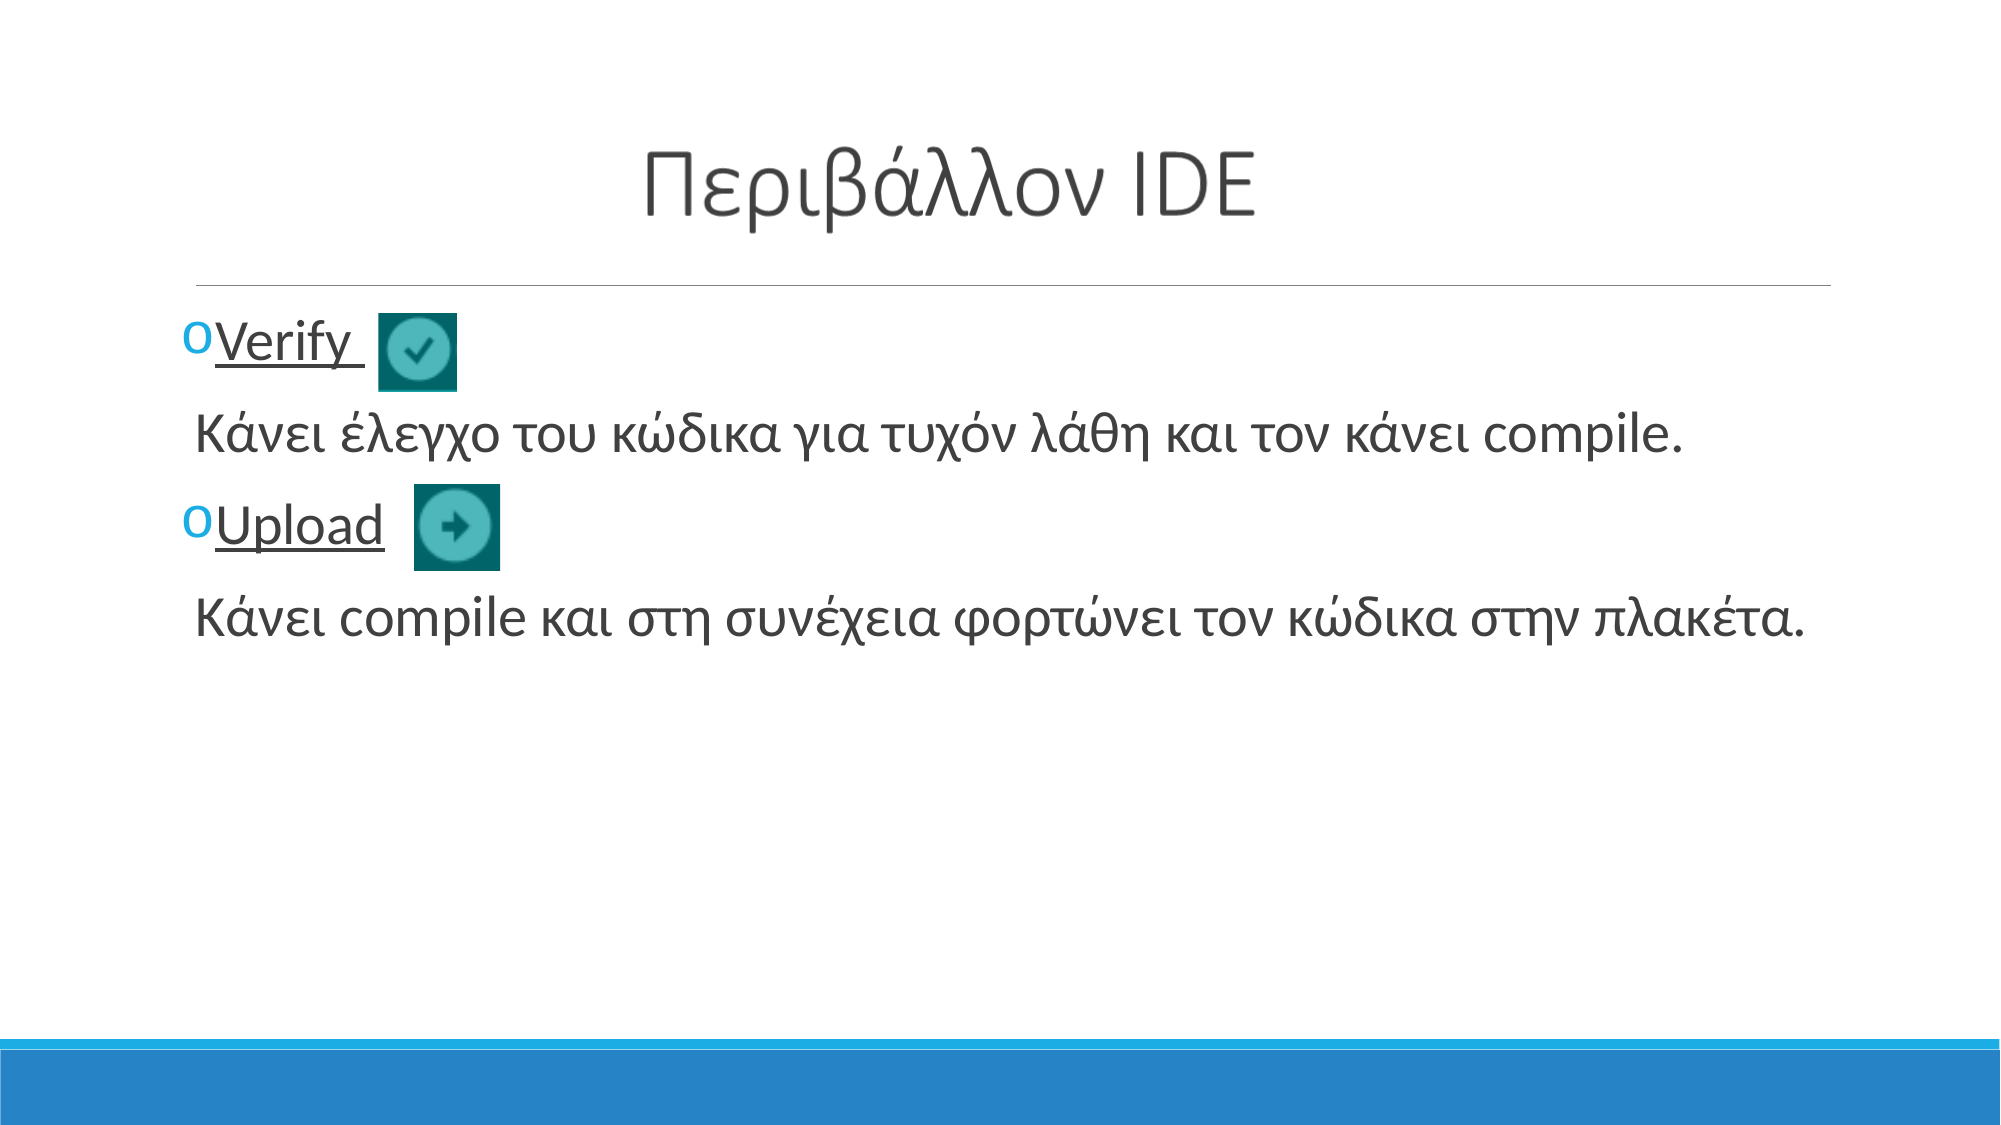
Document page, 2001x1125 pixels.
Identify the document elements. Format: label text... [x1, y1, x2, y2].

picture [413, 484, 501, 571]
picture [377, 312, 458, 393]
picture [123, 66, 1775, 304]
list Verify Κάνει έλεγχο του κώδικα για τυχόν λάθη και τον κάνει compile. Upload Κάνει compile και στη συνέχεια φορτώνει τον κώδικα στην πλακέτα. [180, 302, 1830, 963]
